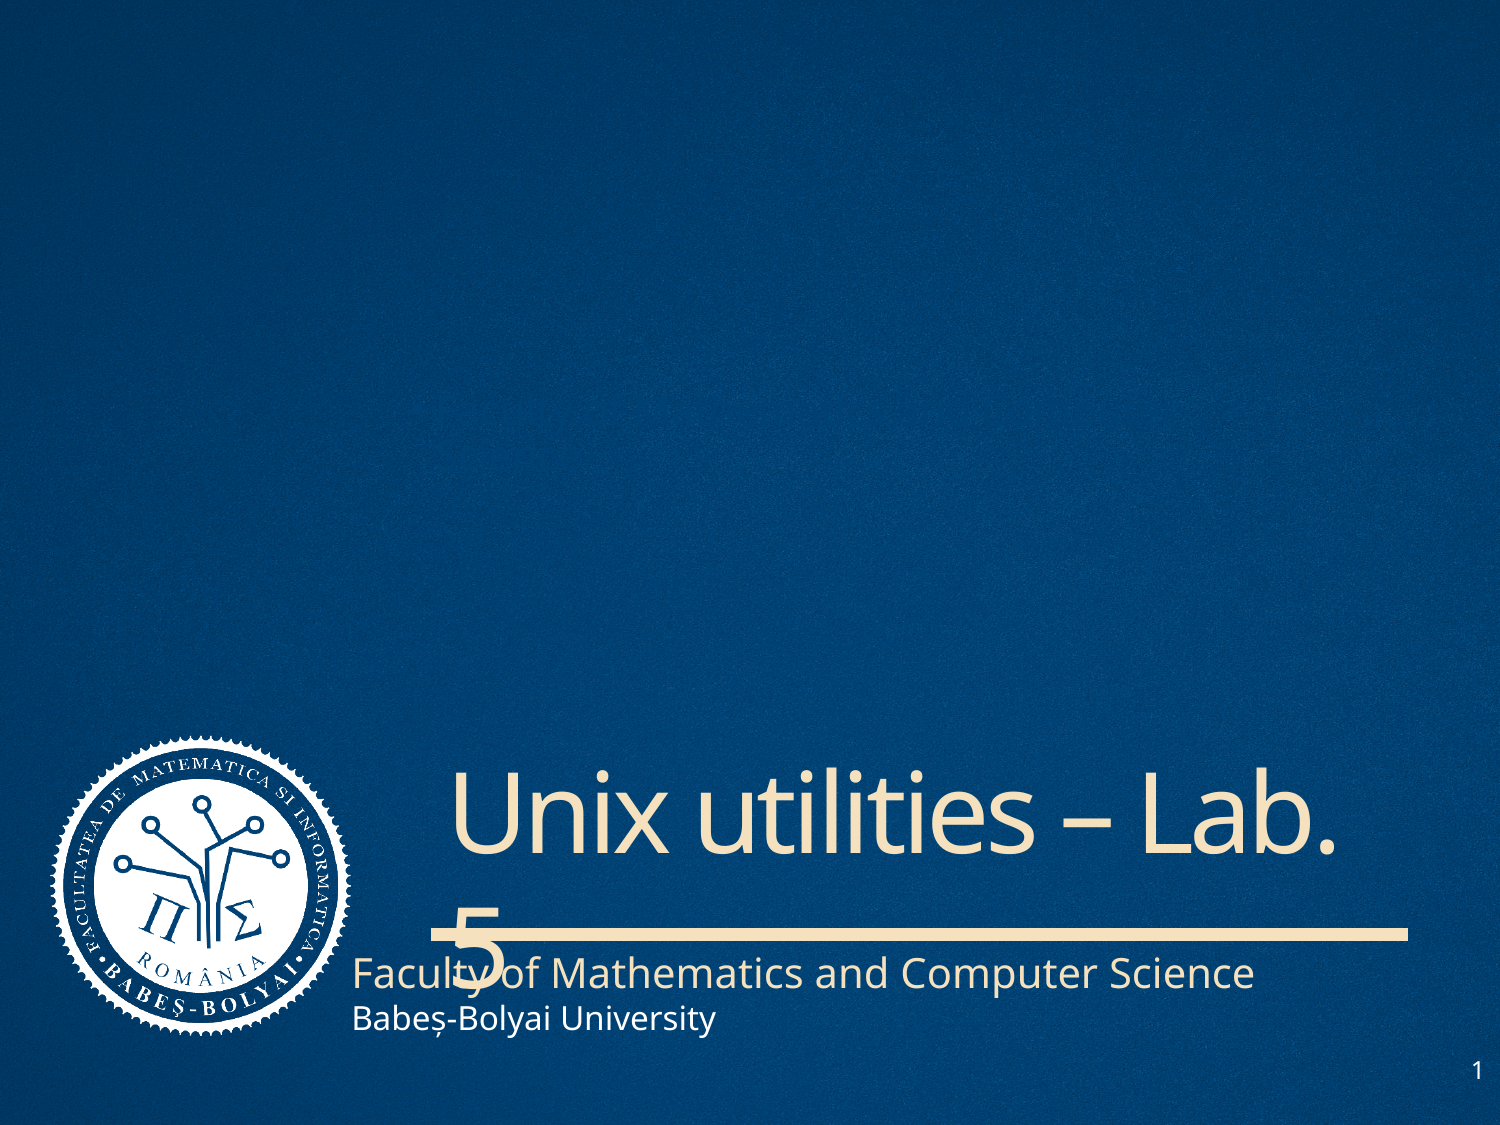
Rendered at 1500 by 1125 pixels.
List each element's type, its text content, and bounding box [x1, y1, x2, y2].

subtitle Faculty of Mathematics and Computer Science [395, 381, 1335, 487]
title Unix utilities – Lab. 5 [431, 733, 1408, 930]
picture [0, 0, 1500, 1125]
slide_number 1 [1162, 1041, 1500, 1102]
